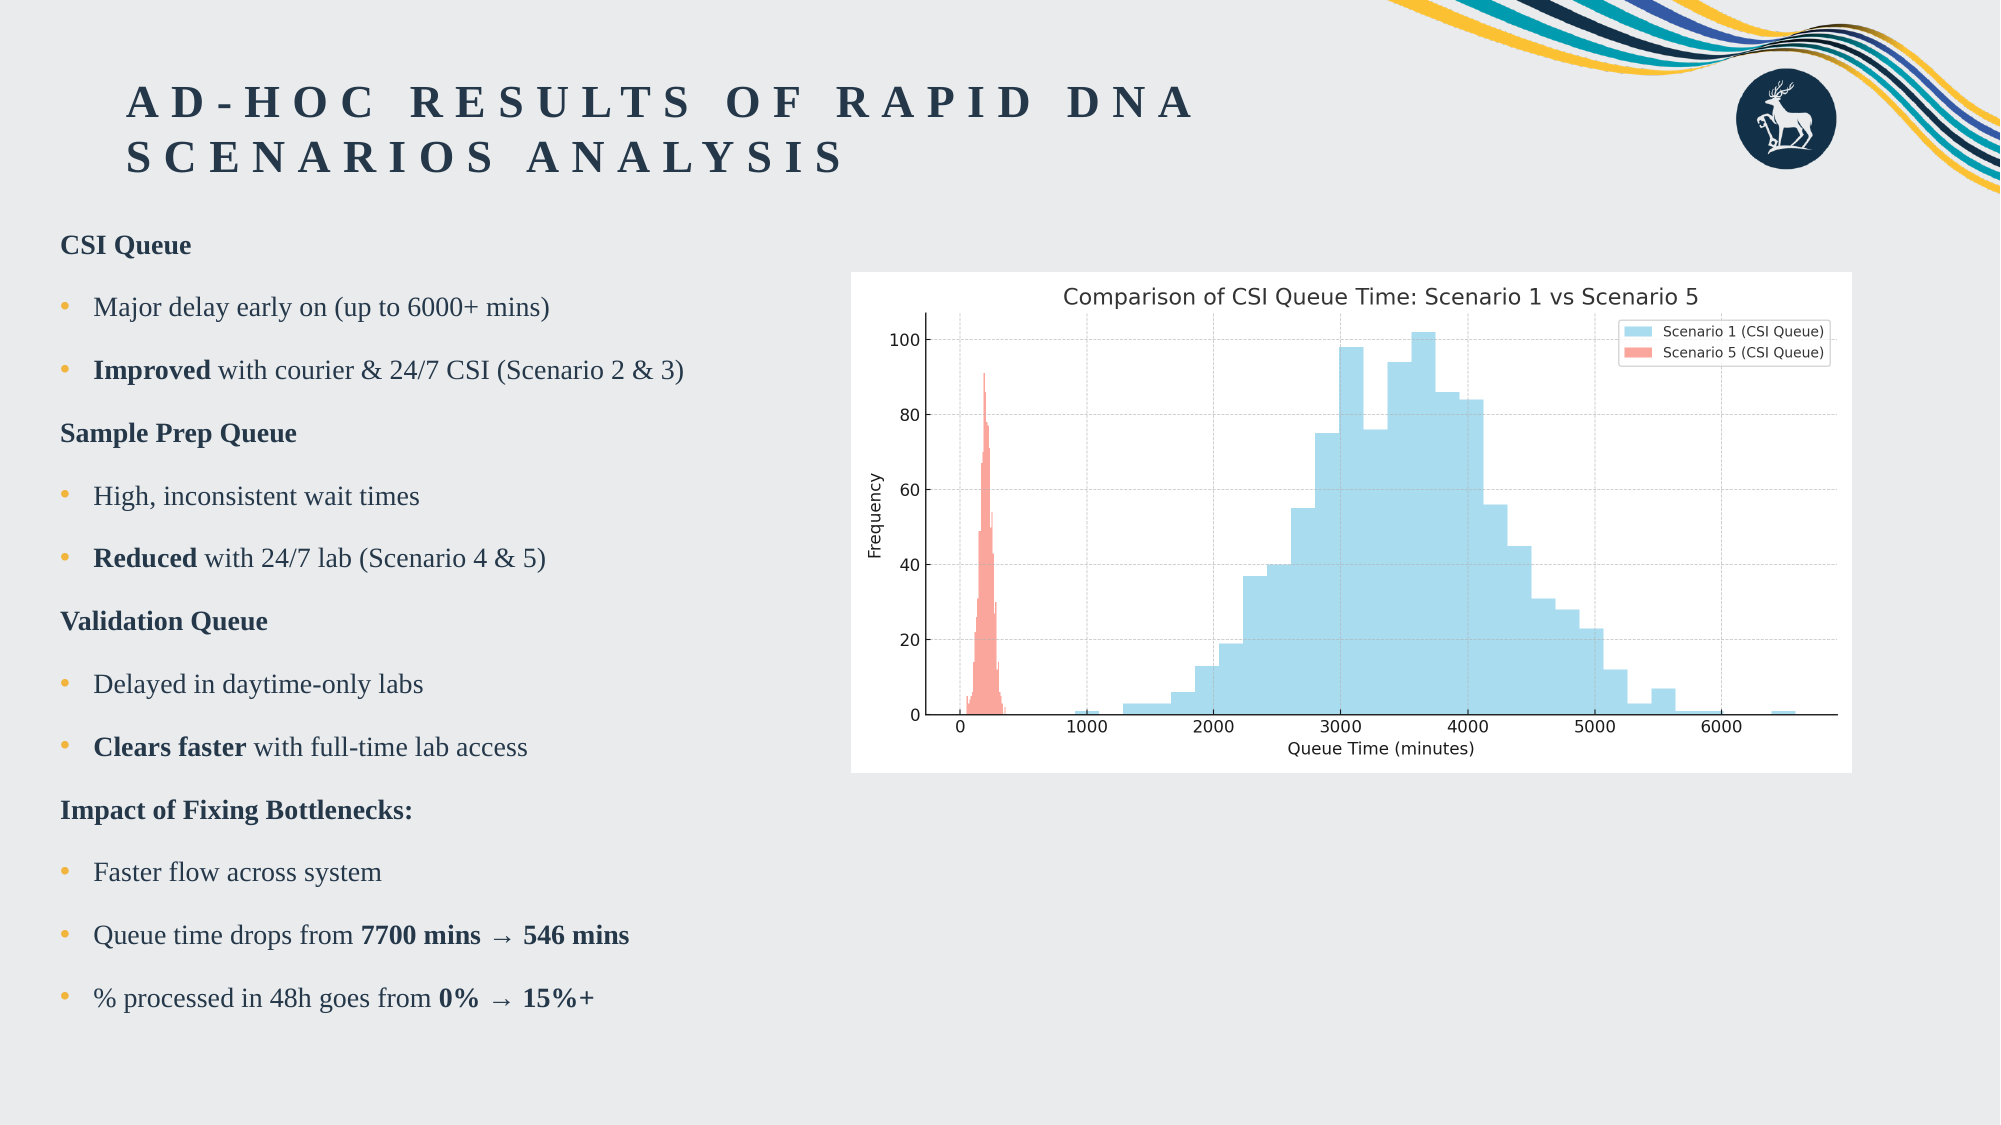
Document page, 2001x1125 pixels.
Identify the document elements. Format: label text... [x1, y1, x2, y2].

picture [1383, 0, 2000, 200]
list CSI Queue Major delay early on (up to 6000+ mins) Improved with courier & 24/7 CSI (Scenario 2 & 3) Sample Prep Queue High, inconsistent wait times Reduced with 24/7 lab (Scenario 4 & 5) Validation Queue Delayed in daytime-only labs Clears faster with full-time lab access Impact of Fixing Bottlenecks: Faster flow across system Queue time drops from 7700 mins → 546 mins % processed in 48h goes from 0% → 15%+ [45, 195, 1396, 1029]
title AD-HOC RESULTS OF RAPID DNA SCENARIOS ANALYSIS [111, 81, 1521, 172]
picture [851, 272, 1852, 773]
